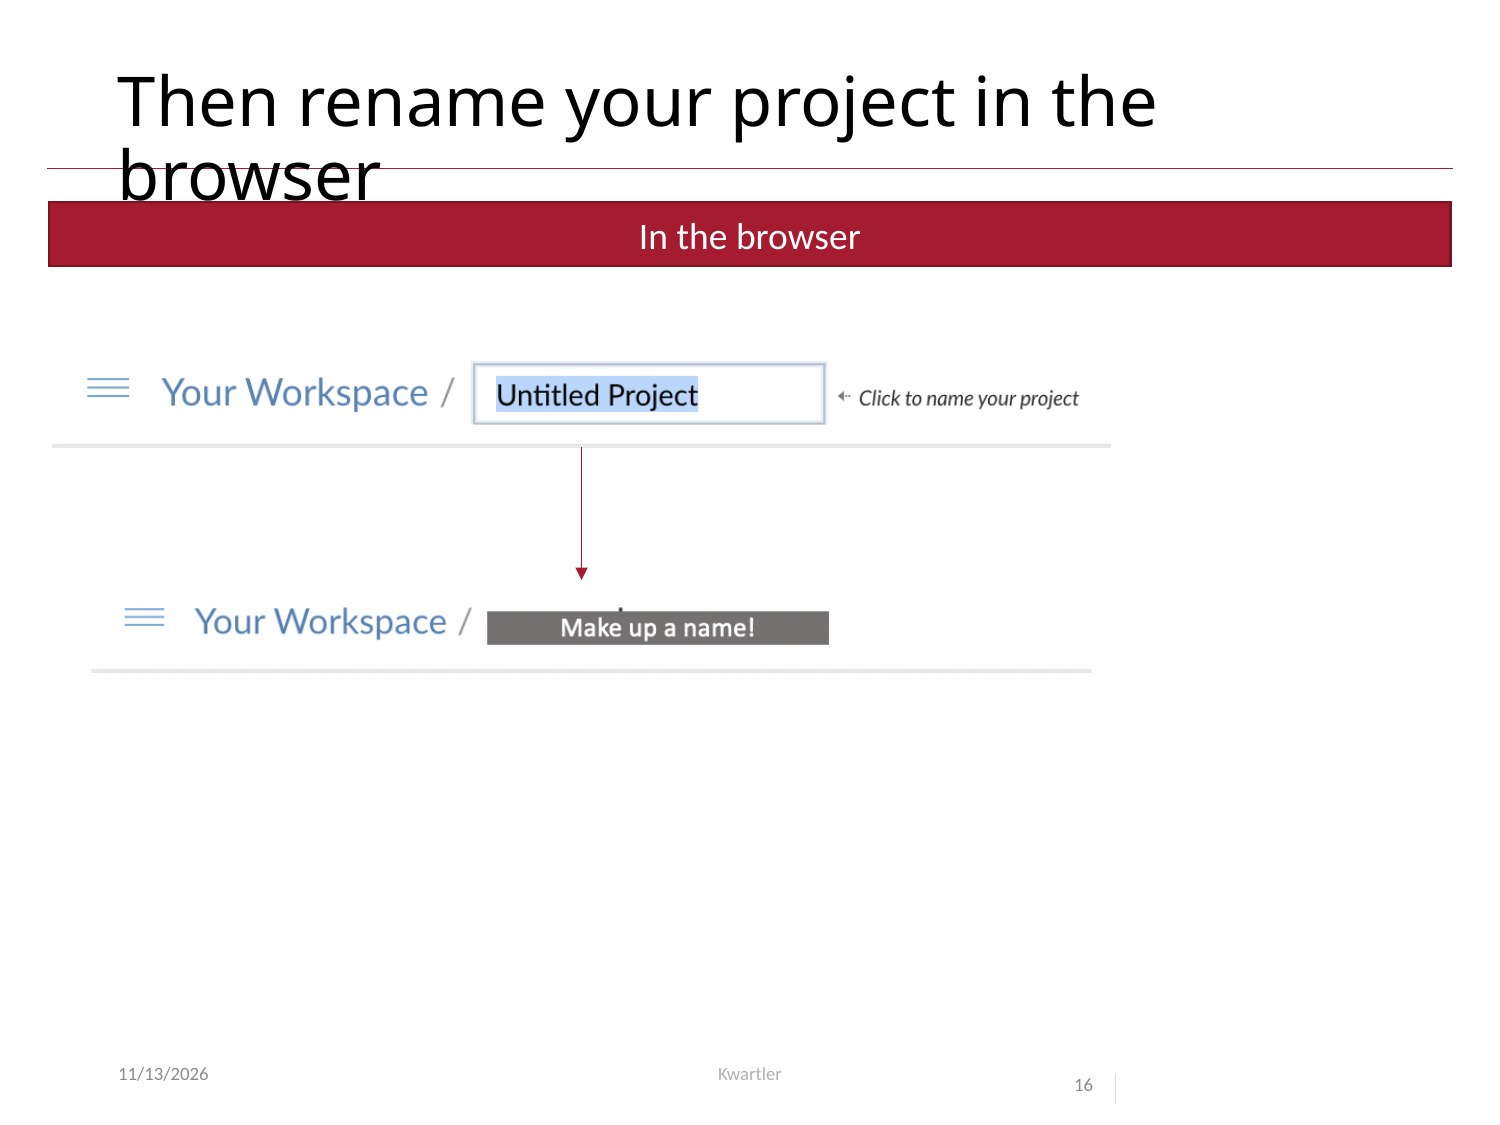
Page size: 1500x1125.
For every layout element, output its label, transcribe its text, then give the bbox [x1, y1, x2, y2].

footer Kwartler [496, 1042, 1004, 1103]
text_box In the browser [48, 201, 1452, 267]
picture [52, 342, 1111, 448]
slide_number 16 [1059, 1042, 1200, 1103]
title Then rename your project in the browser [103, 59, 1397, 157]
picture [84, 581, 1103, 694]
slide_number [103, 1042, 441, 1103]
